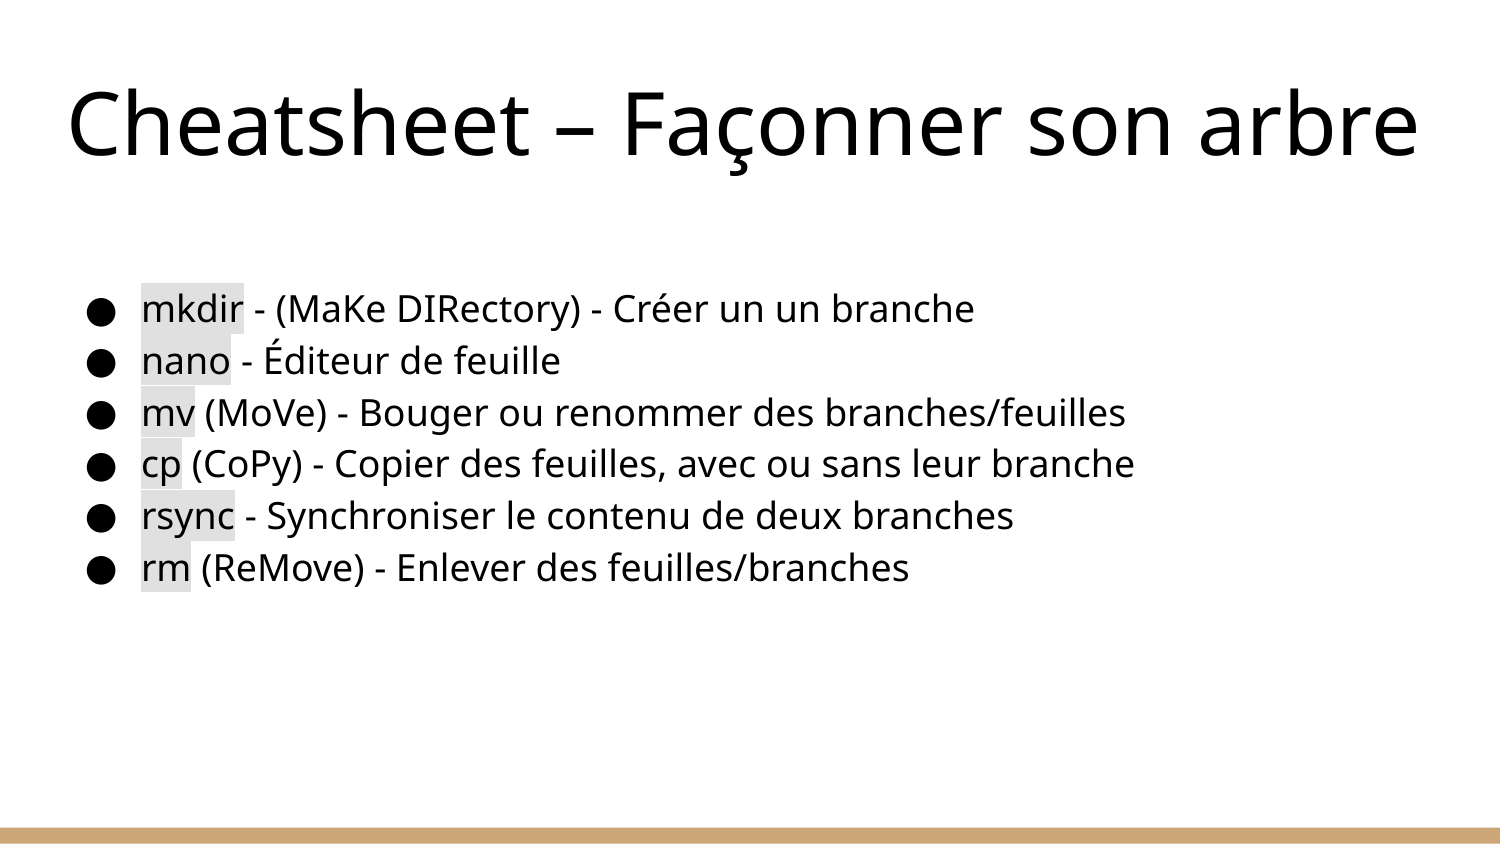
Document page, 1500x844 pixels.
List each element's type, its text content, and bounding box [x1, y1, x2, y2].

title Cheatsheet – Façonner son arbre [51, 51, 1449, 189]
list mkdir - (MaKe DIRectory) - Créer un un branche nano - Éditeur de feuille mv (MoVe) - Bouger ou renommer des branches/feuilles cp (CoPy) - Copier des feuilles, avec ou sans leur branche rsync - Synchroniser le contenu de deux branches rm (ReMove) - Enlever des feuilles/branches [51, 263, 1449, 752]
